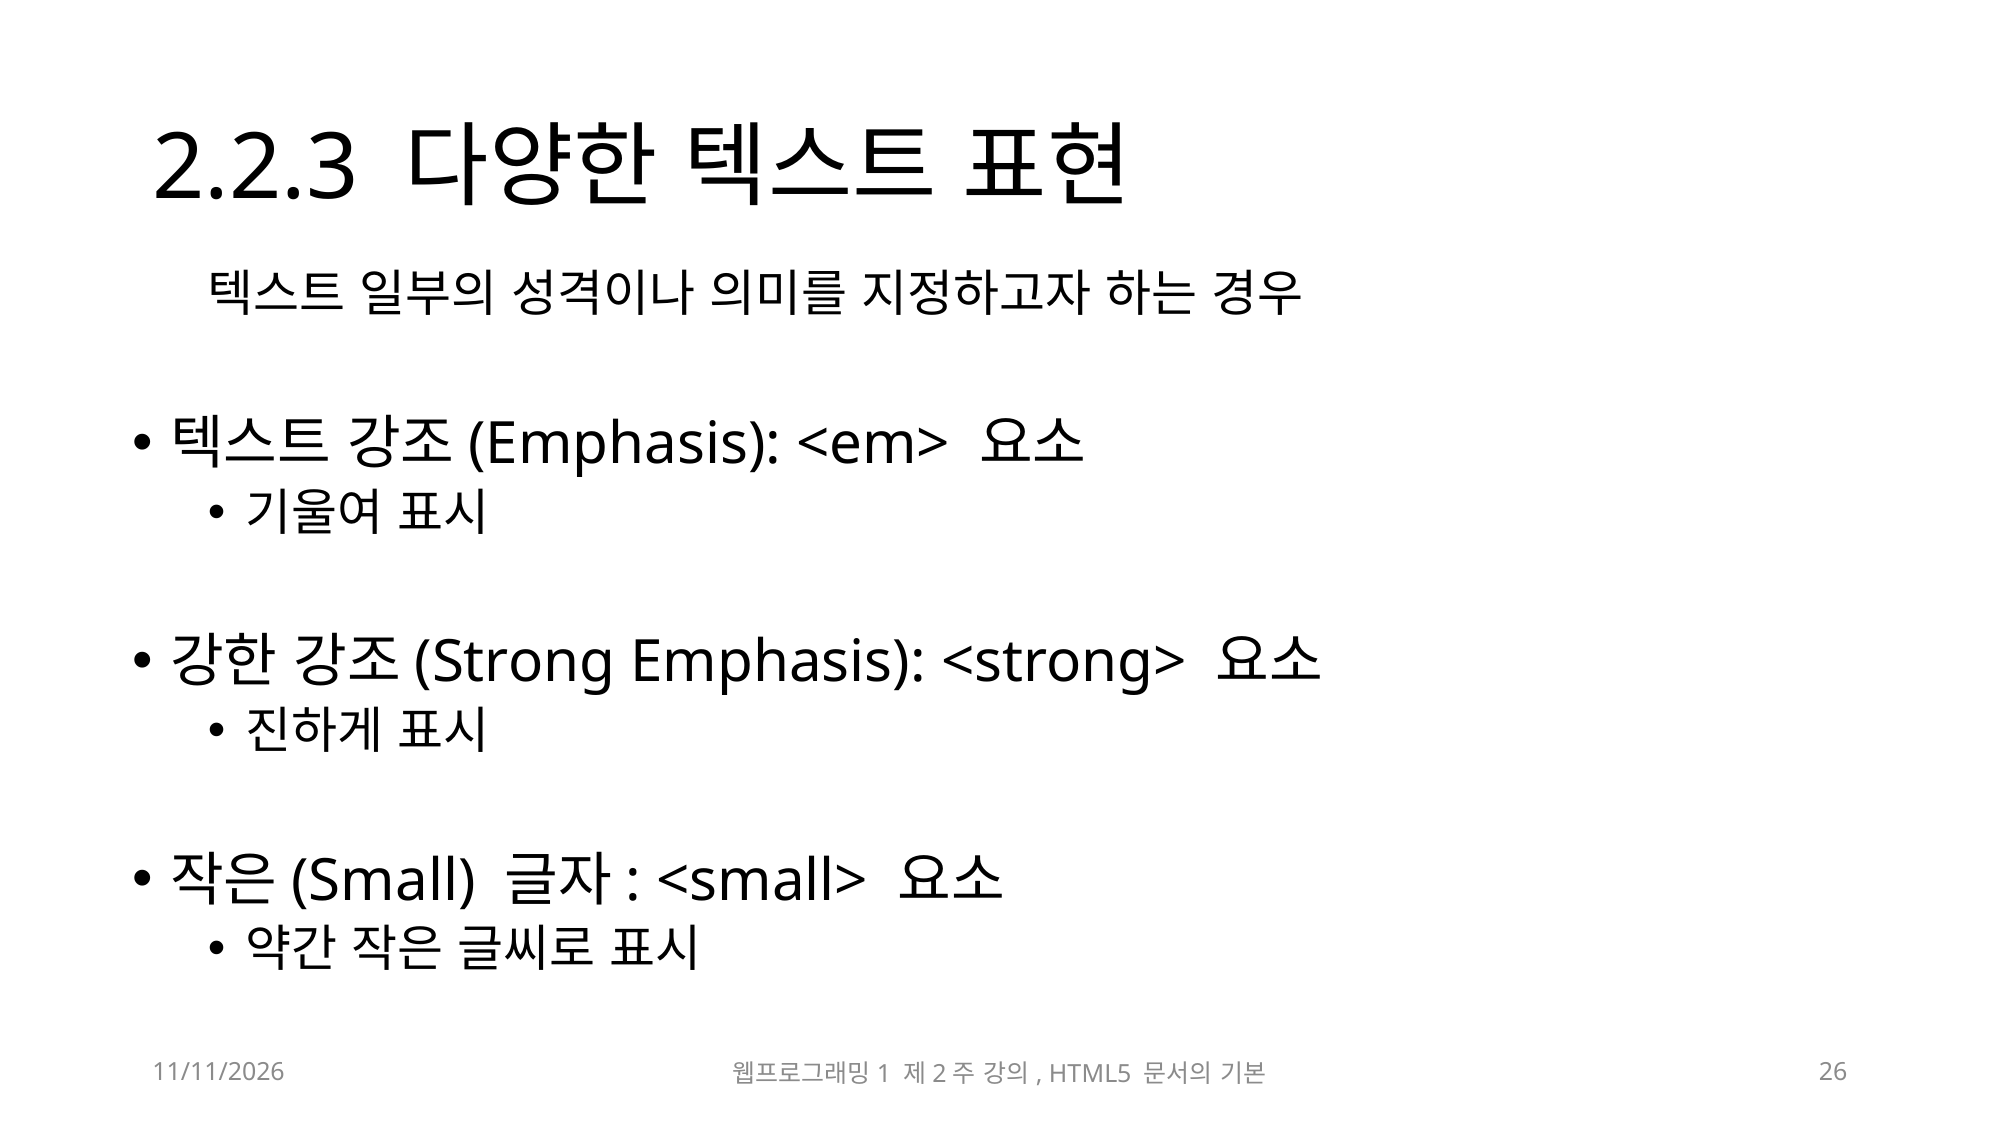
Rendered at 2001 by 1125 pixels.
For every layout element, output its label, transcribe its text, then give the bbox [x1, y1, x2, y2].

slide_number 26 [1412, 1042, 1863, 1103]
title 2.2.3 다양한 텍스트 표현 [137, 59, 1863, 278]
footer 웹프로그래밍1 제2주 강의, HTML5 문서의 기본 [662, 1042, 1338, 1103]
list 텍스트 일부의 성격이나 의미를 지정하고자 하는 경우 텍스트 강조(Emphasis): <em> 요소 기울여 표시 강한 강조(Strong Emphasis): <strong> 요소 진하게 표시 작은(Small) 글자: <small> 요소 약간 작은 글씨로 표시 [117, 261, 1843, 975]
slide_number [137, 1042, 588, 1103]
